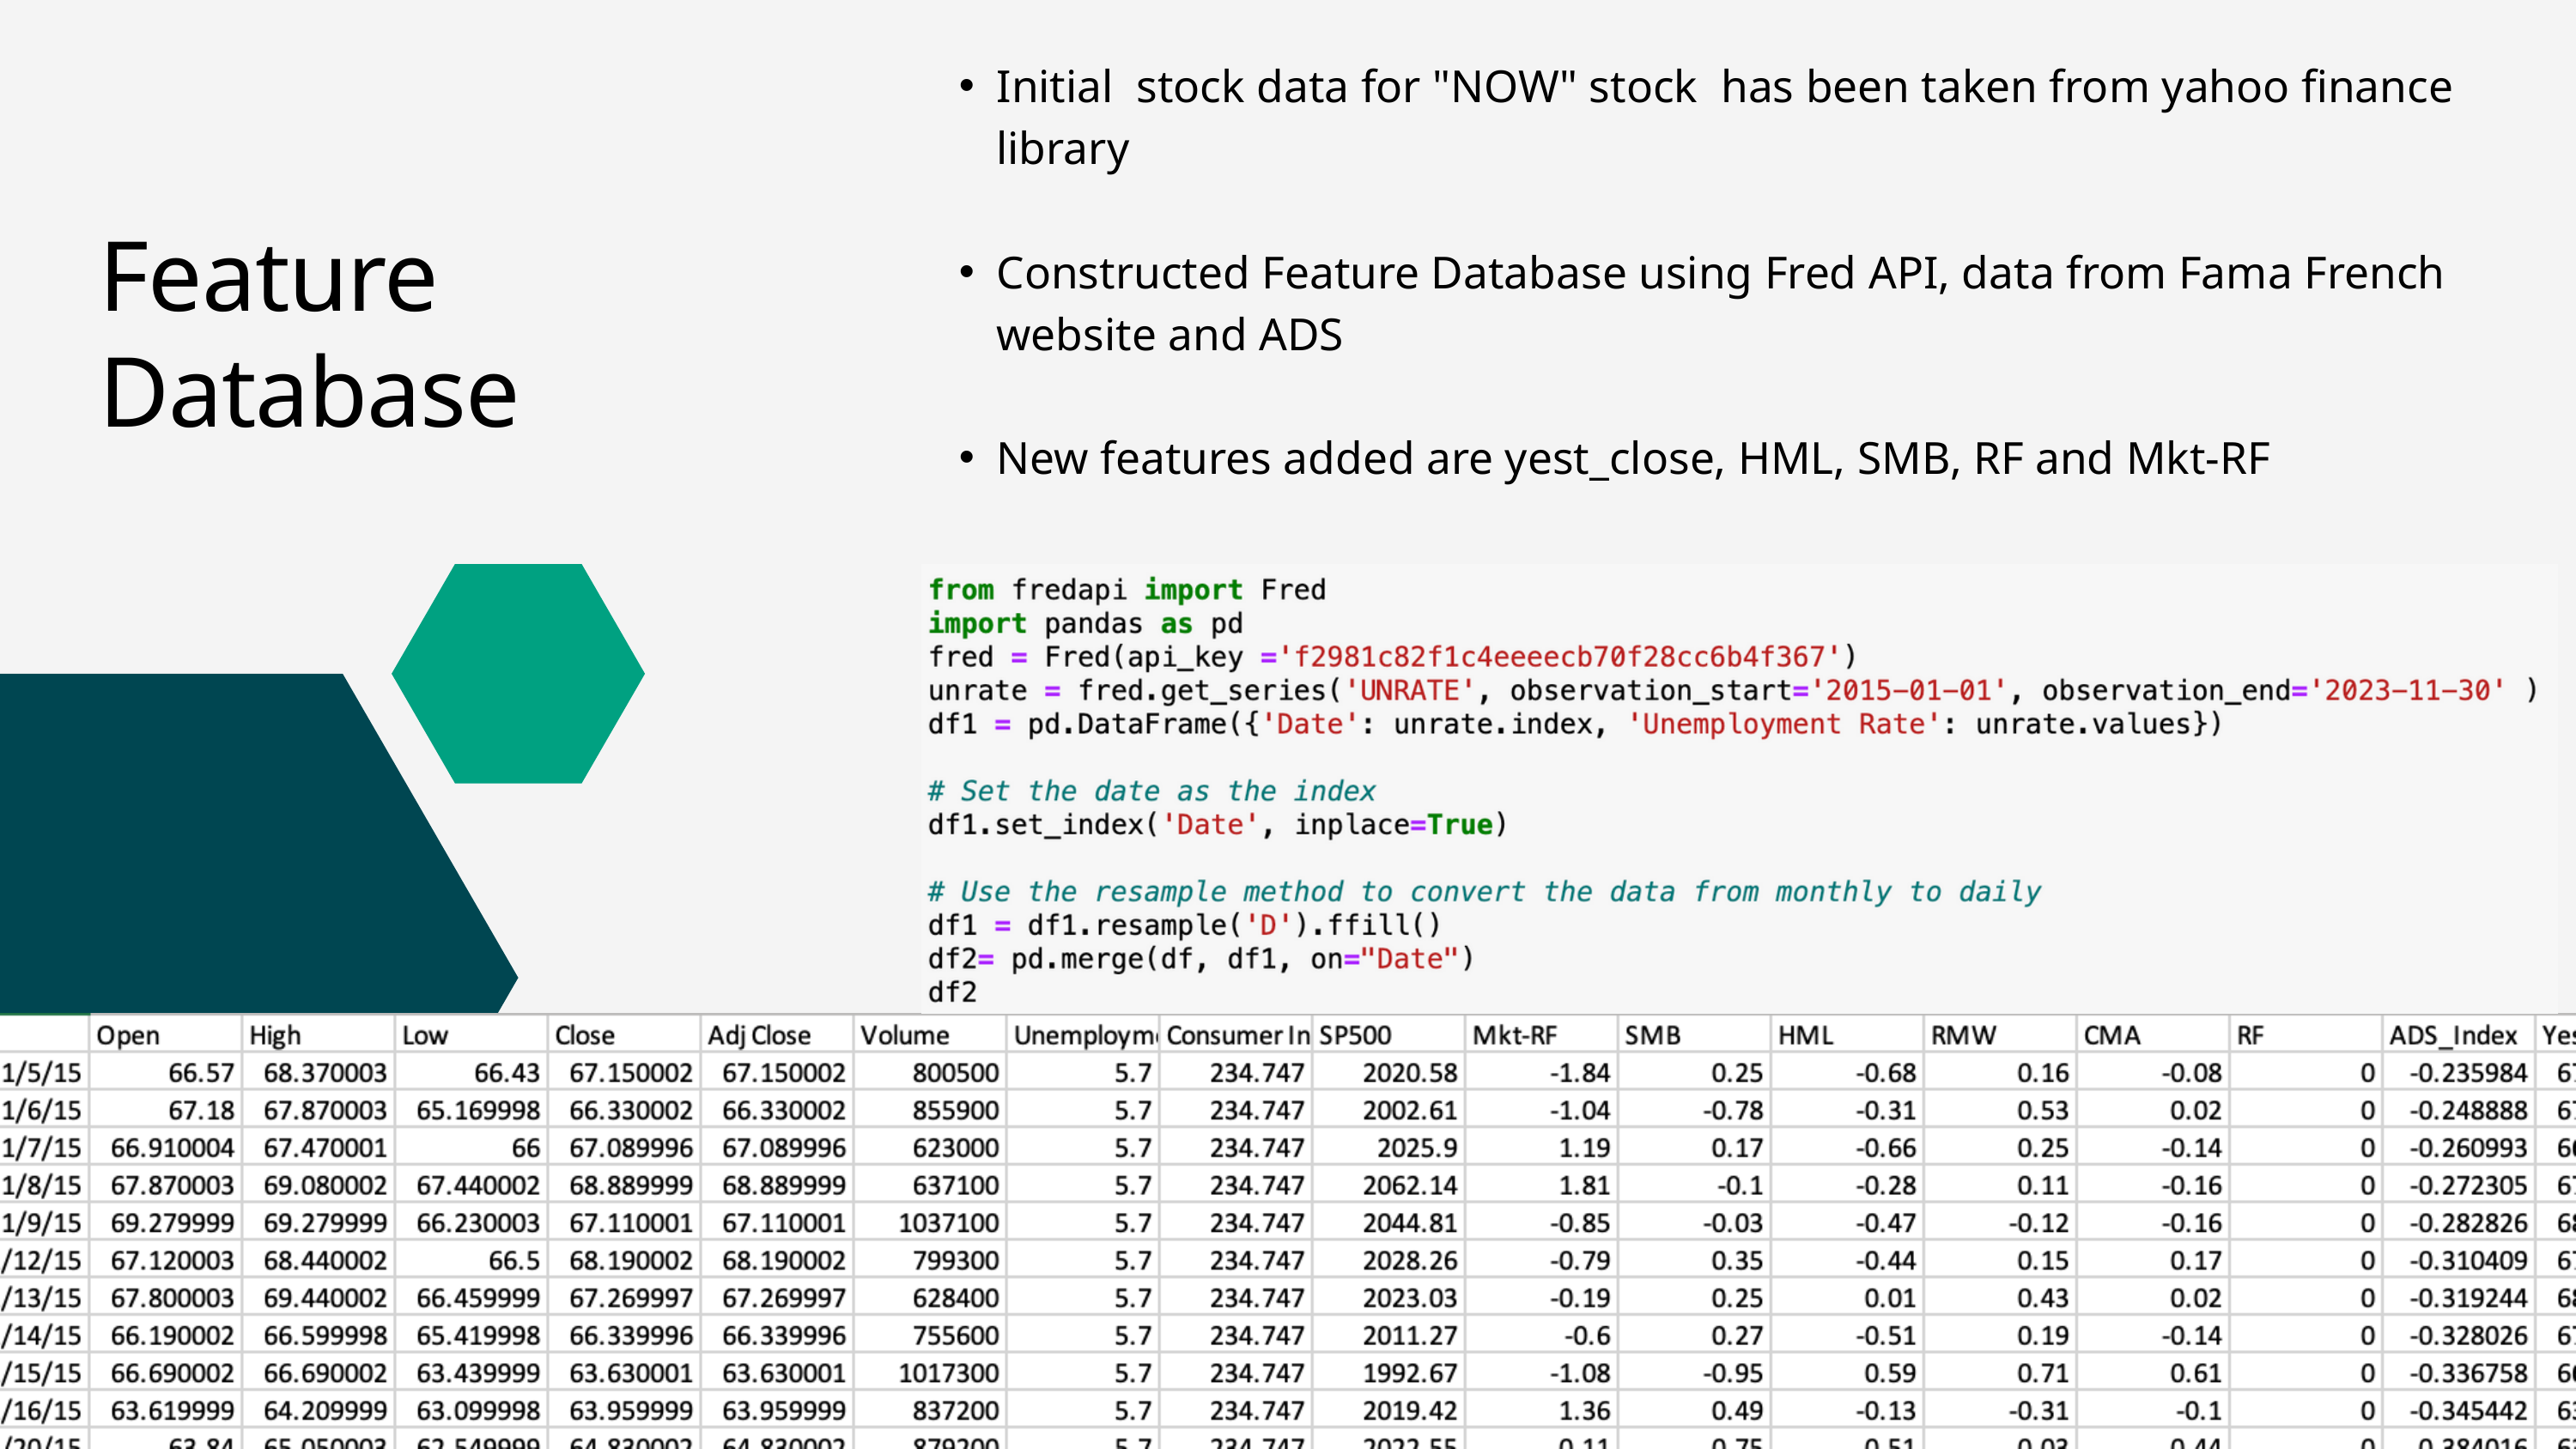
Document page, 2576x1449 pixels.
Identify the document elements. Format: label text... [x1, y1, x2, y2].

text_box [0, 1289, 37, 1449]
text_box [430, 1051, 922, 1449]
text_box [522, 1013, 2576, 1449]
text_box [921, 564, 2559, 1014]
text_box Initial stock data for "NOW" stock has been taken from yahoo finance library Constructed Feature Database using Fred API, data from Fama French website and ADS New features added are yest_close, HML, SMB, RF and Mkt-RF [921, 49, 2512, 536]
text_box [42, 1097, 519, 1449]
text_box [0, 673, 519, 1282]
text_box Feature Database [99, 214, 876, 446]
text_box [391, 563, 646, 784]
